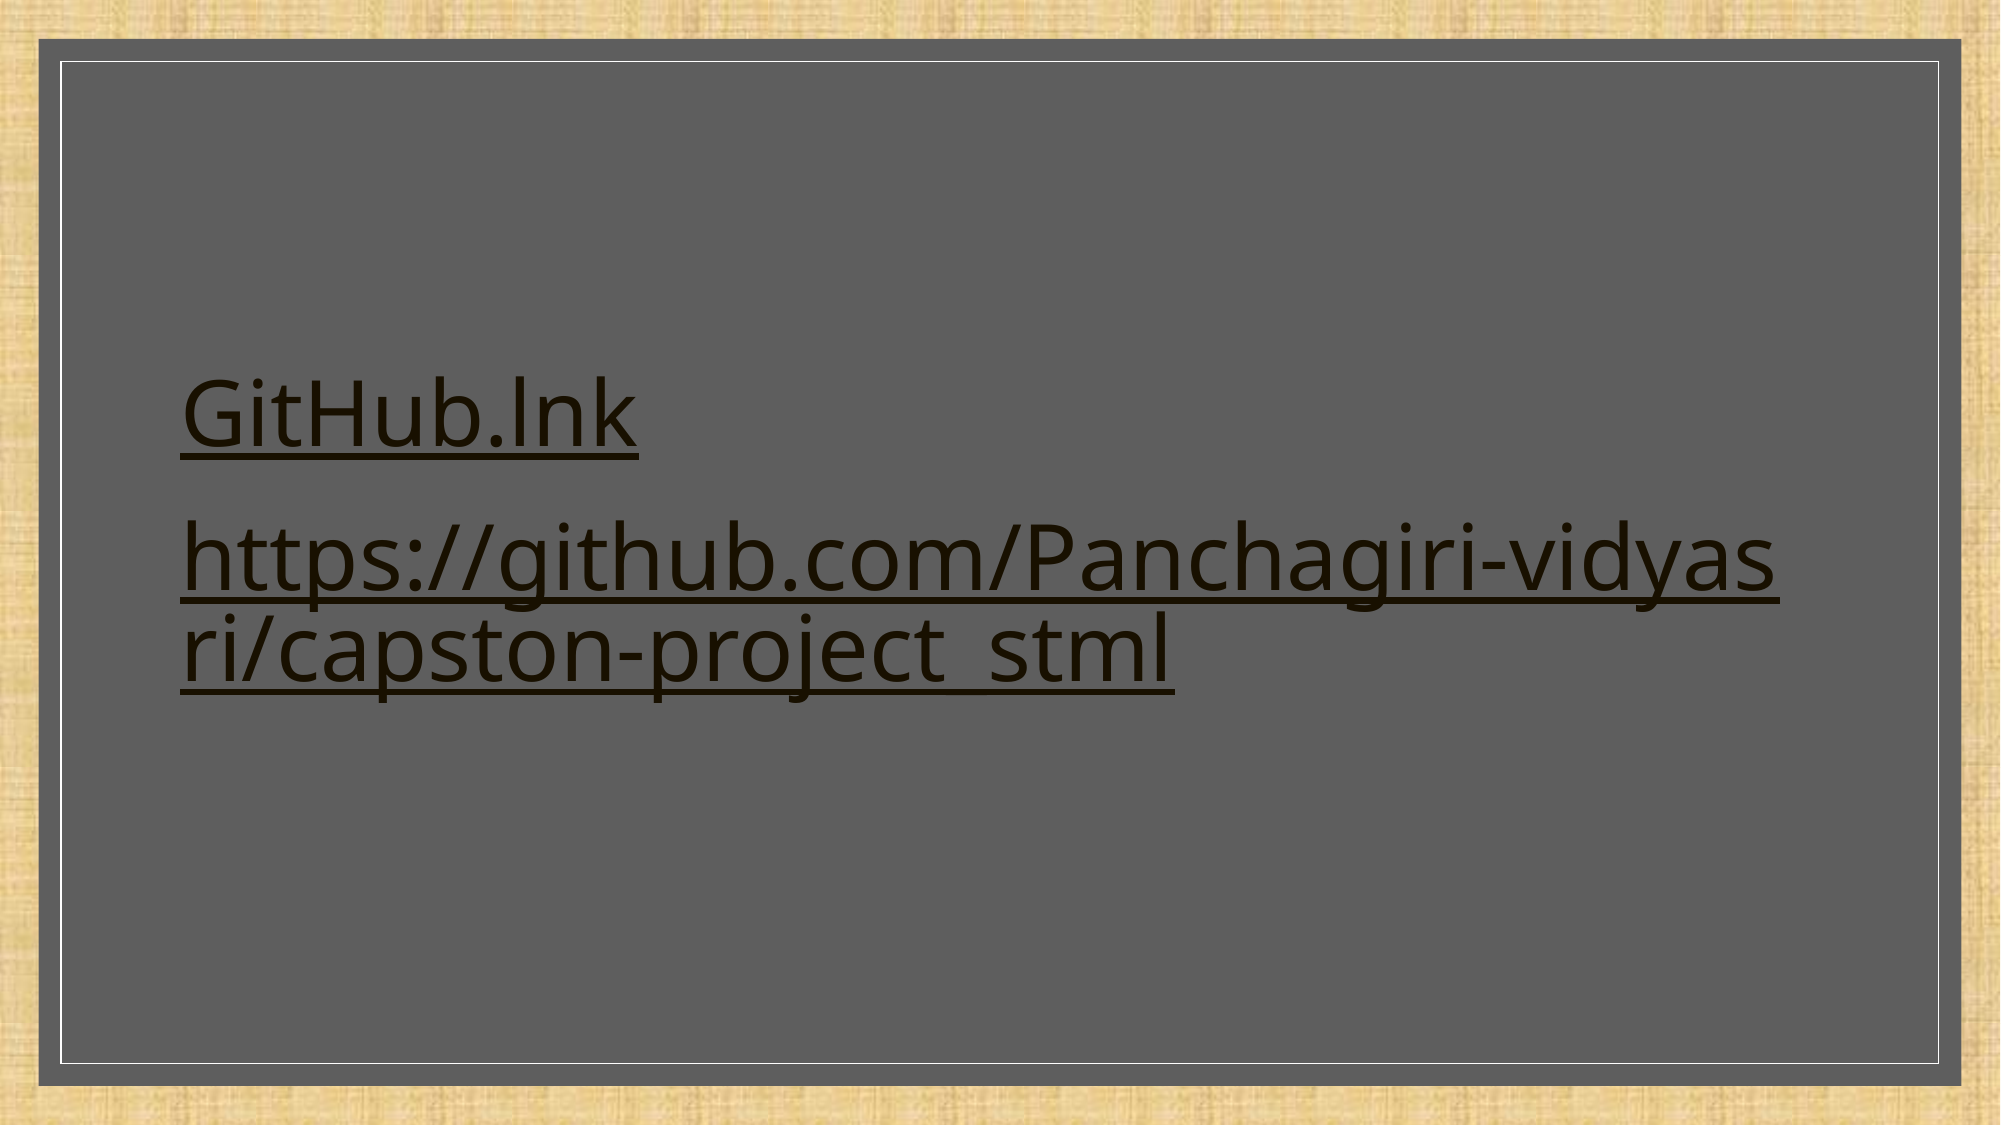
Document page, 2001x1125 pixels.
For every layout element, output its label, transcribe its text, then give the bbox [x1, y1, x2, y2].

picture [0, 0, 2001, 1125]
list GitHub.lnk https://github.com/Panchagiri-vidyasri/capston-project_stml [165, 346, 1825, 725]
